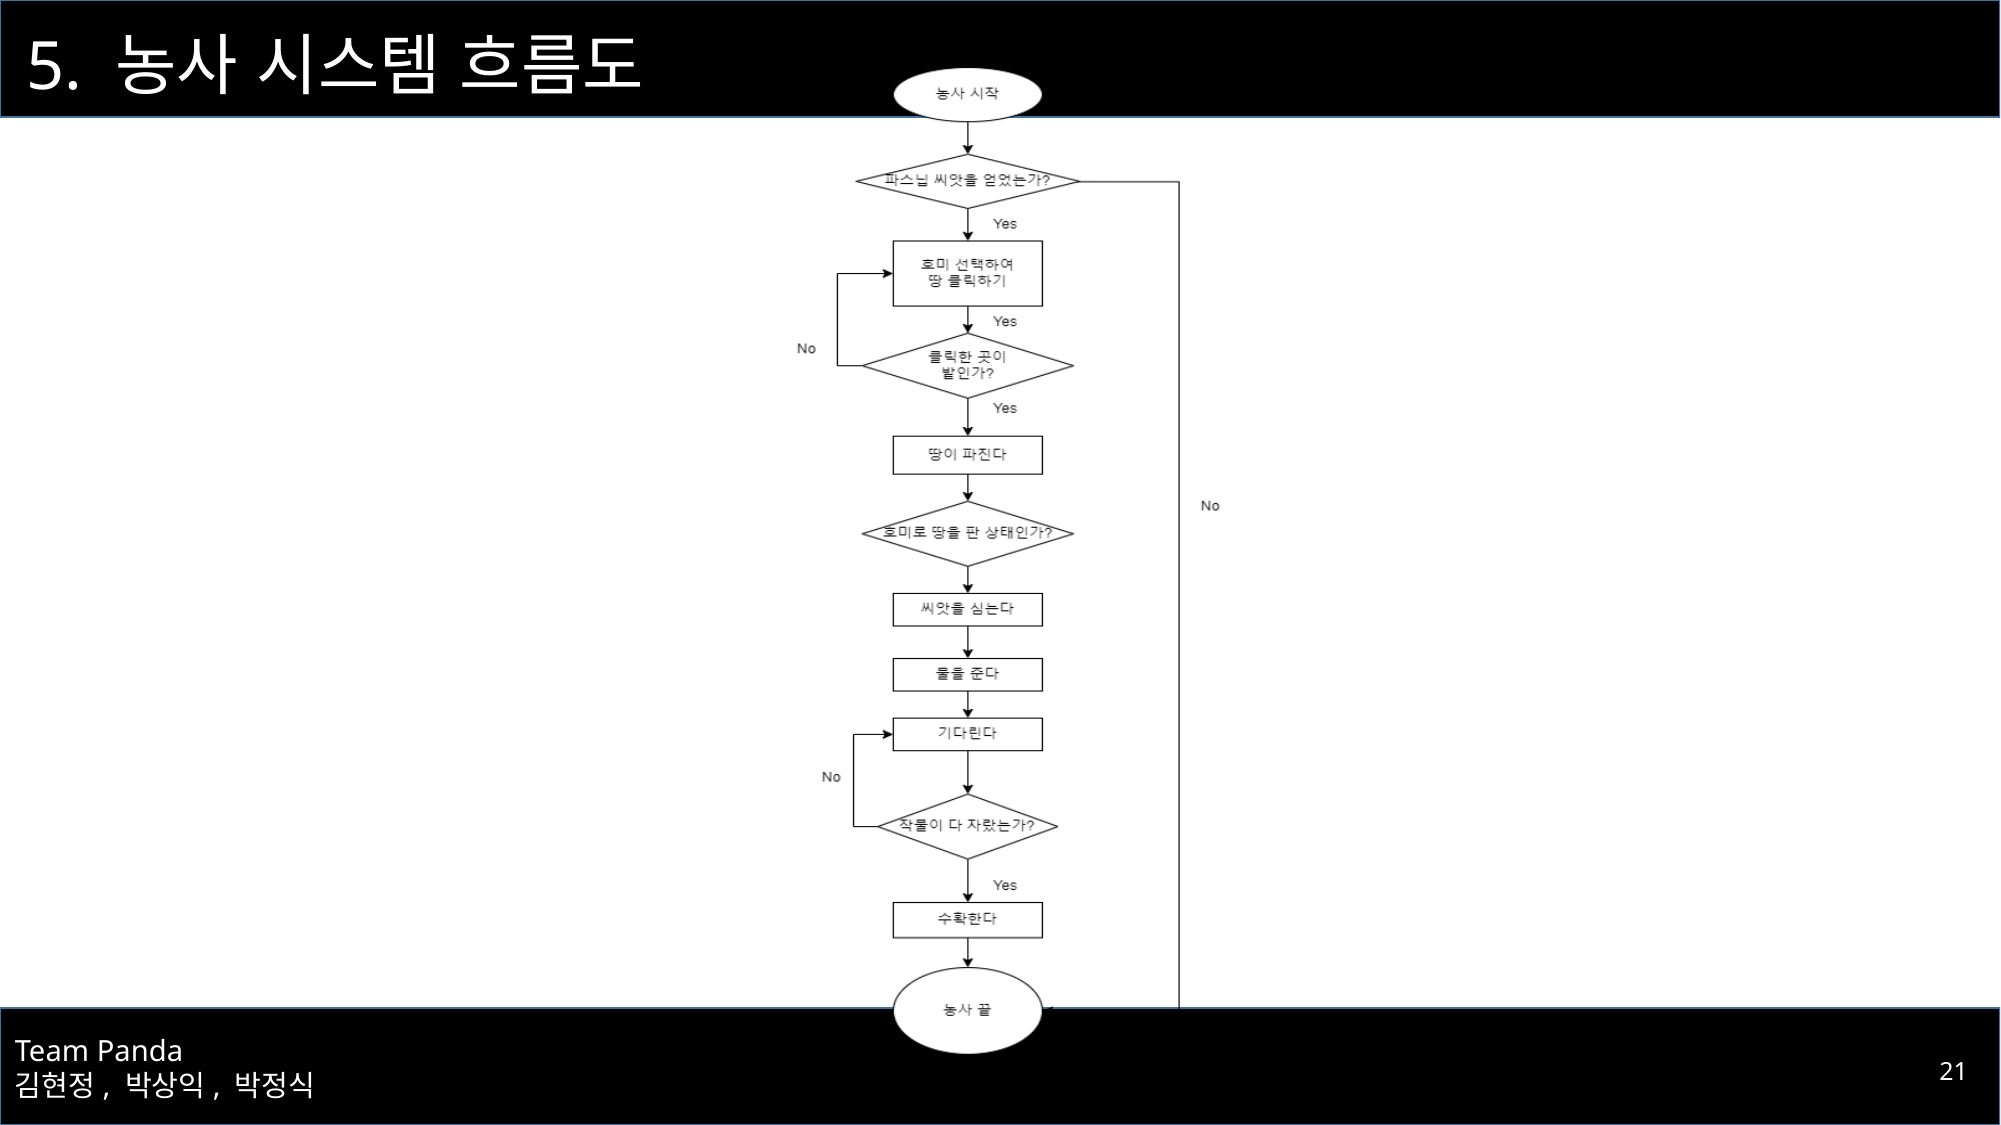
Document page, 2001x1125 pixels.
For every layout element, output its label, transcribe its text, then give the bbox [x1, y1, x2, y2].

picture [781, 67, 1237, 1056]
title 5. 농사 시스템 흐름도 [10, 3, 1736, 132]
